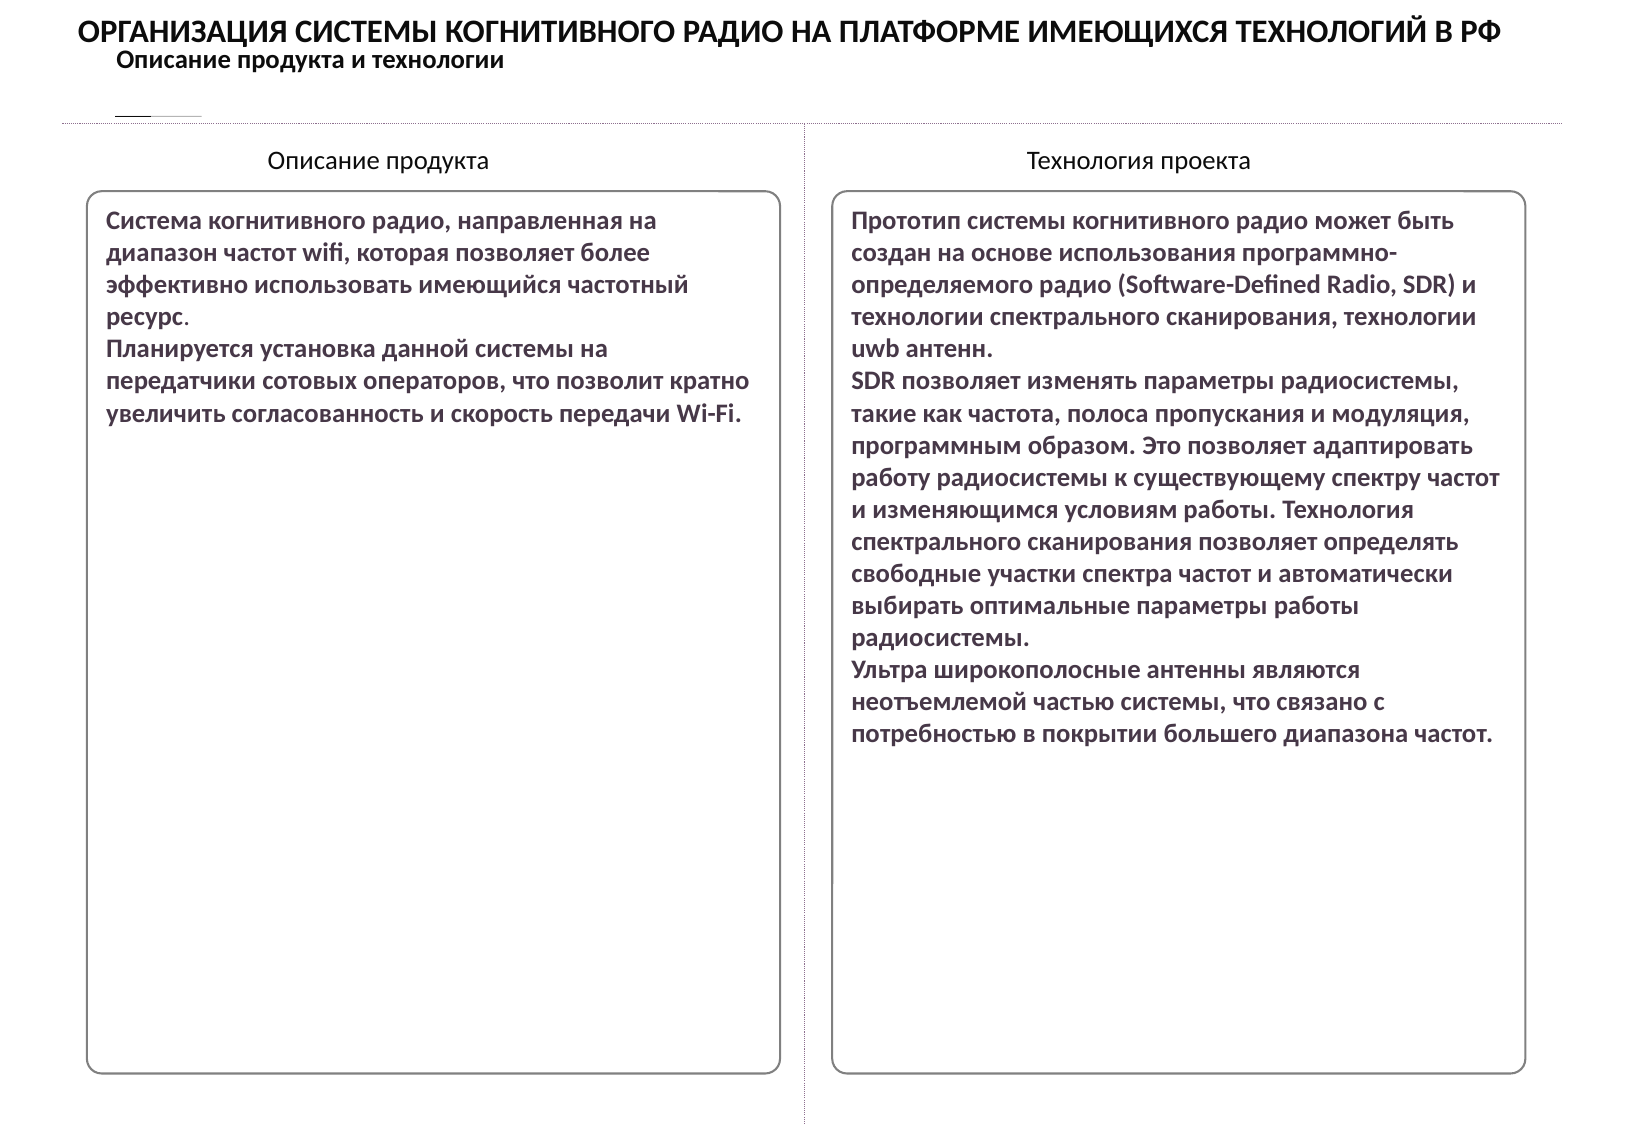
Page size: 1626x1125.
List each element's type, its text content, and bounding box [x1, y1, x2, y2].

text_box Прототип системы когнитивного радио может быть создан на основе использования программно-определяемого радио (Software-Defined Radio, SDR) и технологии спектрального сканирования, технологии uwb антенн. SDR позволяет изменять параметры радиосистемы, такие как частота, полоса пропускания и модуляция, программным образом. Это позволяет адаптировать работу радиосистемы к существующему спектру частот и изменяющимся условиям работы. Технология спектрального сканирования позволяет определять свободные участки спектра частот и автоматически выбирать оптимальные параметры работы радиосистемы. Ультра широкополосные антенны являются неотъемлемой частью системы, что связано с потребностью в покрытии большего диапазона частот. [831, 190, 1527, 1075]
text_box Описание продукта и технологии [101, 56, 520, 81]
text_box Технология проекта [1012, 135, 1267, 183]
text_box Описание продукта [252, 135, 505, 183]
text_box ОРГАНИЗАЦИЯ СИСТЕМЫ КОГНИТИВНОГО РАДИО НА ПЛАТФОРМЕ ИМЕЮЩИХСЯ ТЕХНОЛОГИЙ В РФ [56, 0, 1521, 56]
text_box Система когнитивного радио, направленная на диапазон частот wifi, которая позволяет более эффективно использовать имеющийся частотный ресурс. Планируется установка данной системы на передатчики сотовых операторов, что позволит кратно увеличить согласованность и скорость передачи Wi-Fi. [85, 190, 782, 1075]
